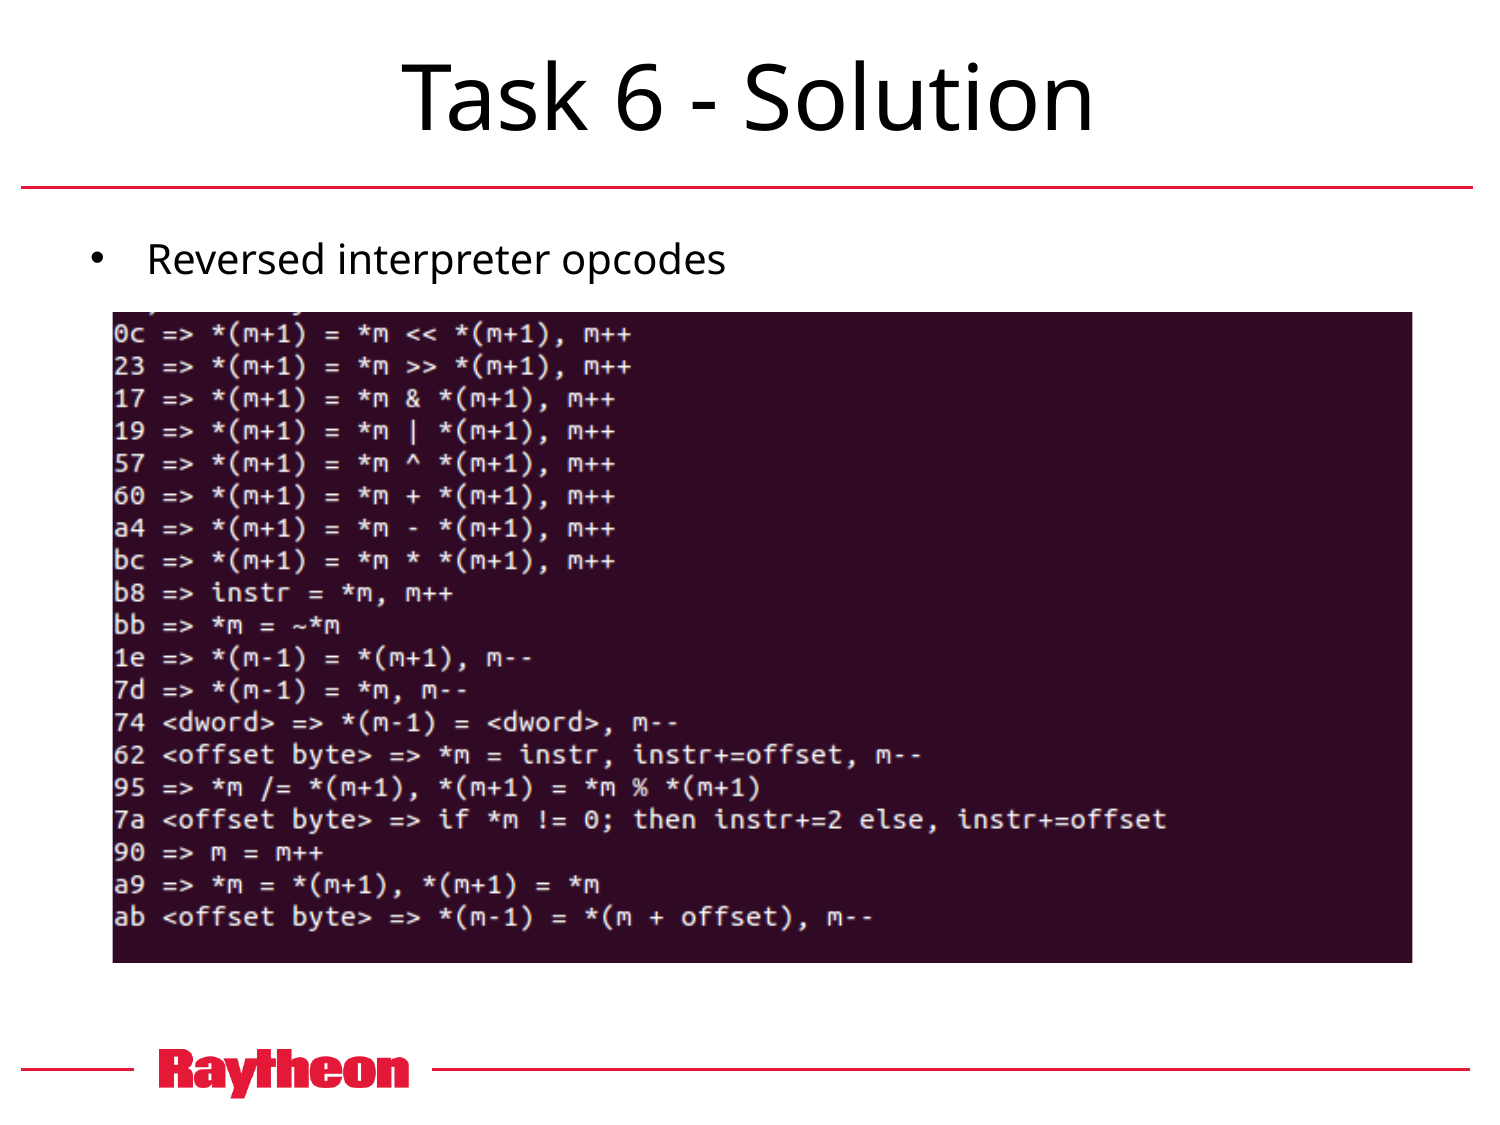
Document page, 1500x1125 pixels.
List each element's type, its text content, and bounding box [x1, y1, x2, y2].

list Reversed interpreter opcodes [75, 224, 1425, 968]
picture [159, 1049, 409, 1099]
title Task 6 - Solution [75, 0, 1425, 188]
picture [112, 312, 1413, 963]
